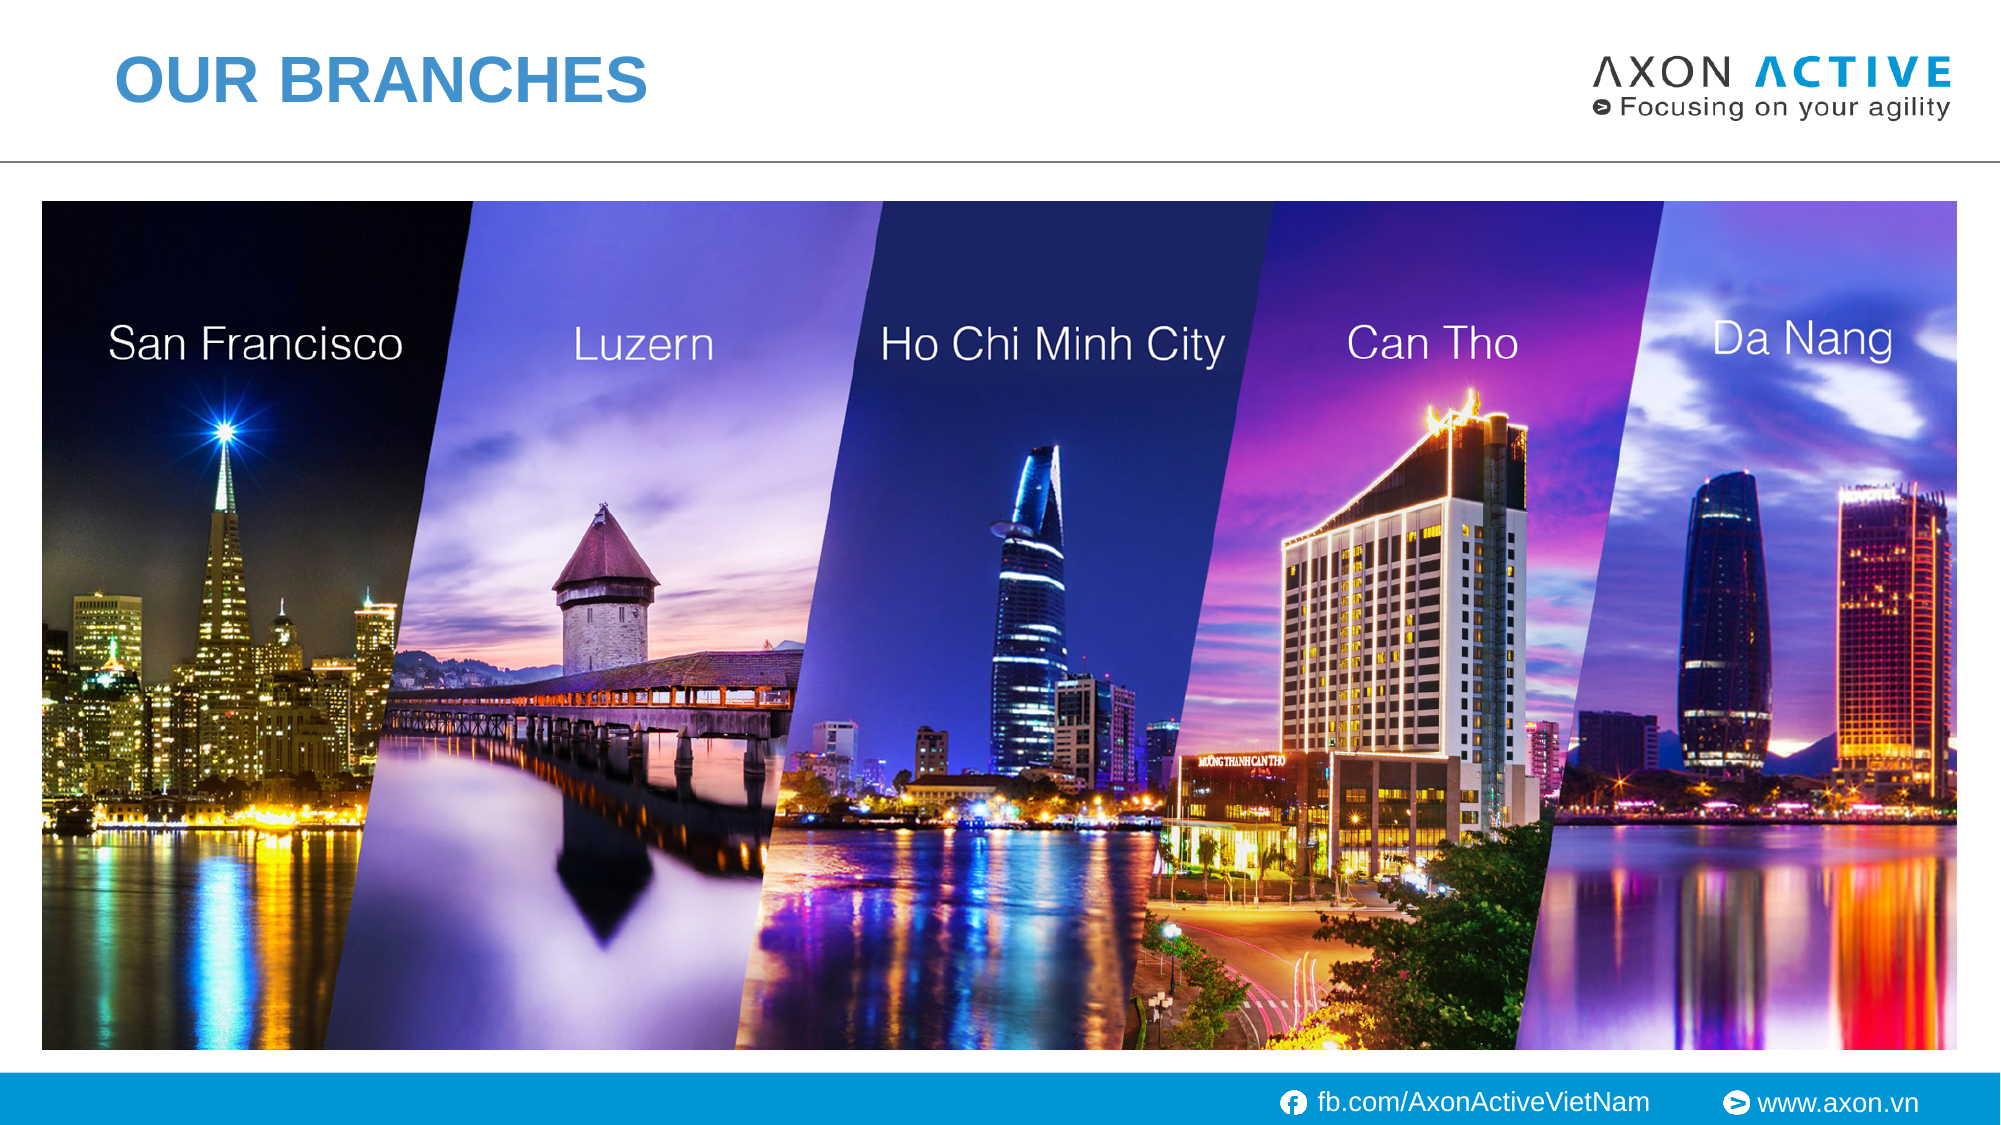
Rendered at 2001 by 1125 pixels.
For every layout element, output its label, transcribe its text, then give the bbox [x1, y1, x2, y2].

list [42, 200, 1958, 1051]
picture [1281, 1091, 1306, 1114]
picture [1724, 1091, 1749, 1114]
title OUR BRANCHES [99, 29, 1550, 124]
picture [1559, 38, 1983, 138]
